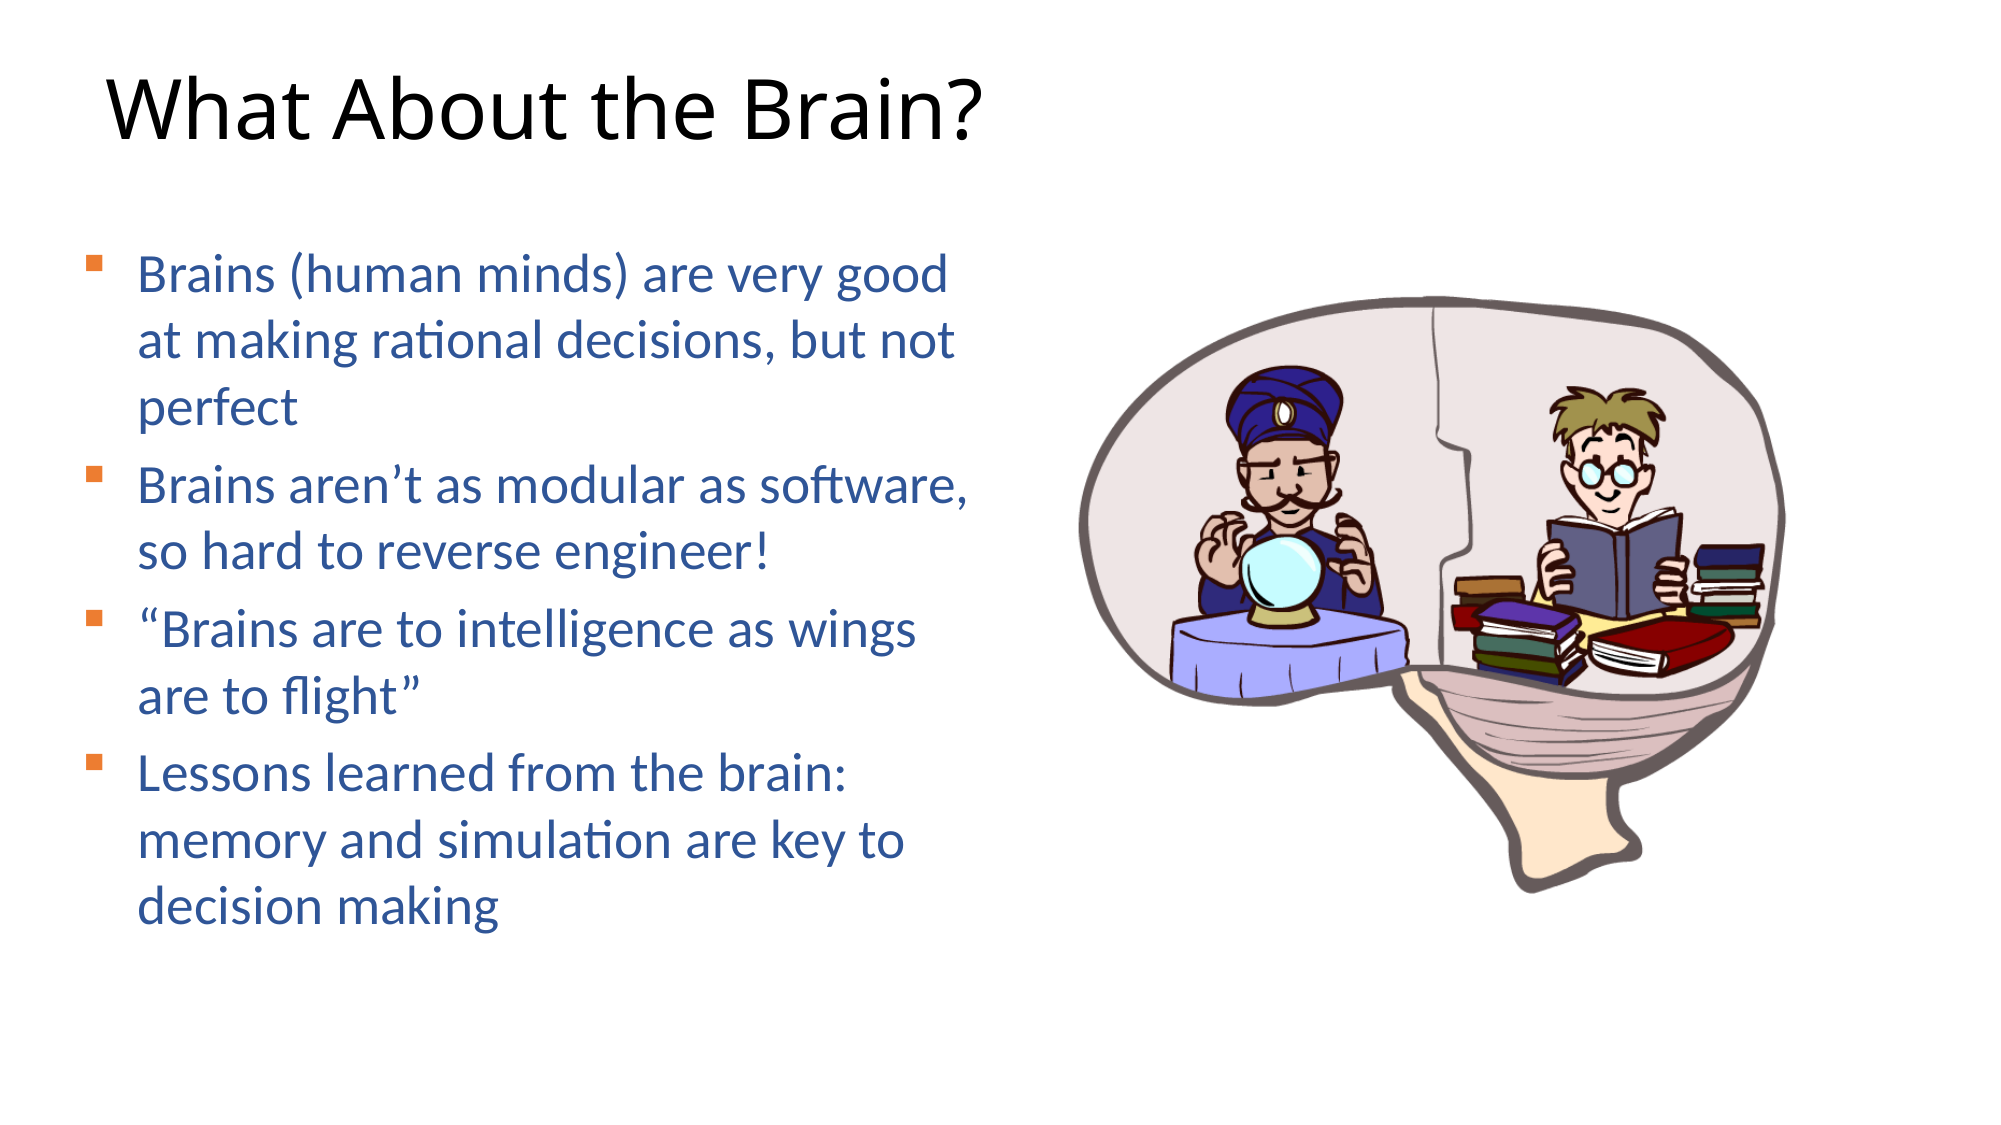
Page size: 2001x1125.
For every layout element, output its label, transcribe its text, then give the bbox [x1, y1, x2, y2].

text_box Brains (human minds) are very good at making rational decisions, but not perfect Brains aren’t as modular as software, so hard to reverse engineer! “Brains are to intelligence as wings are to flight” Lessons learned from the brain: memory and simulation are key to decision making [66, 229, 883, 1005]
title What About the Brain? [90, 60, 1816, 164]
picture [883, 212, 1984, 1038]
